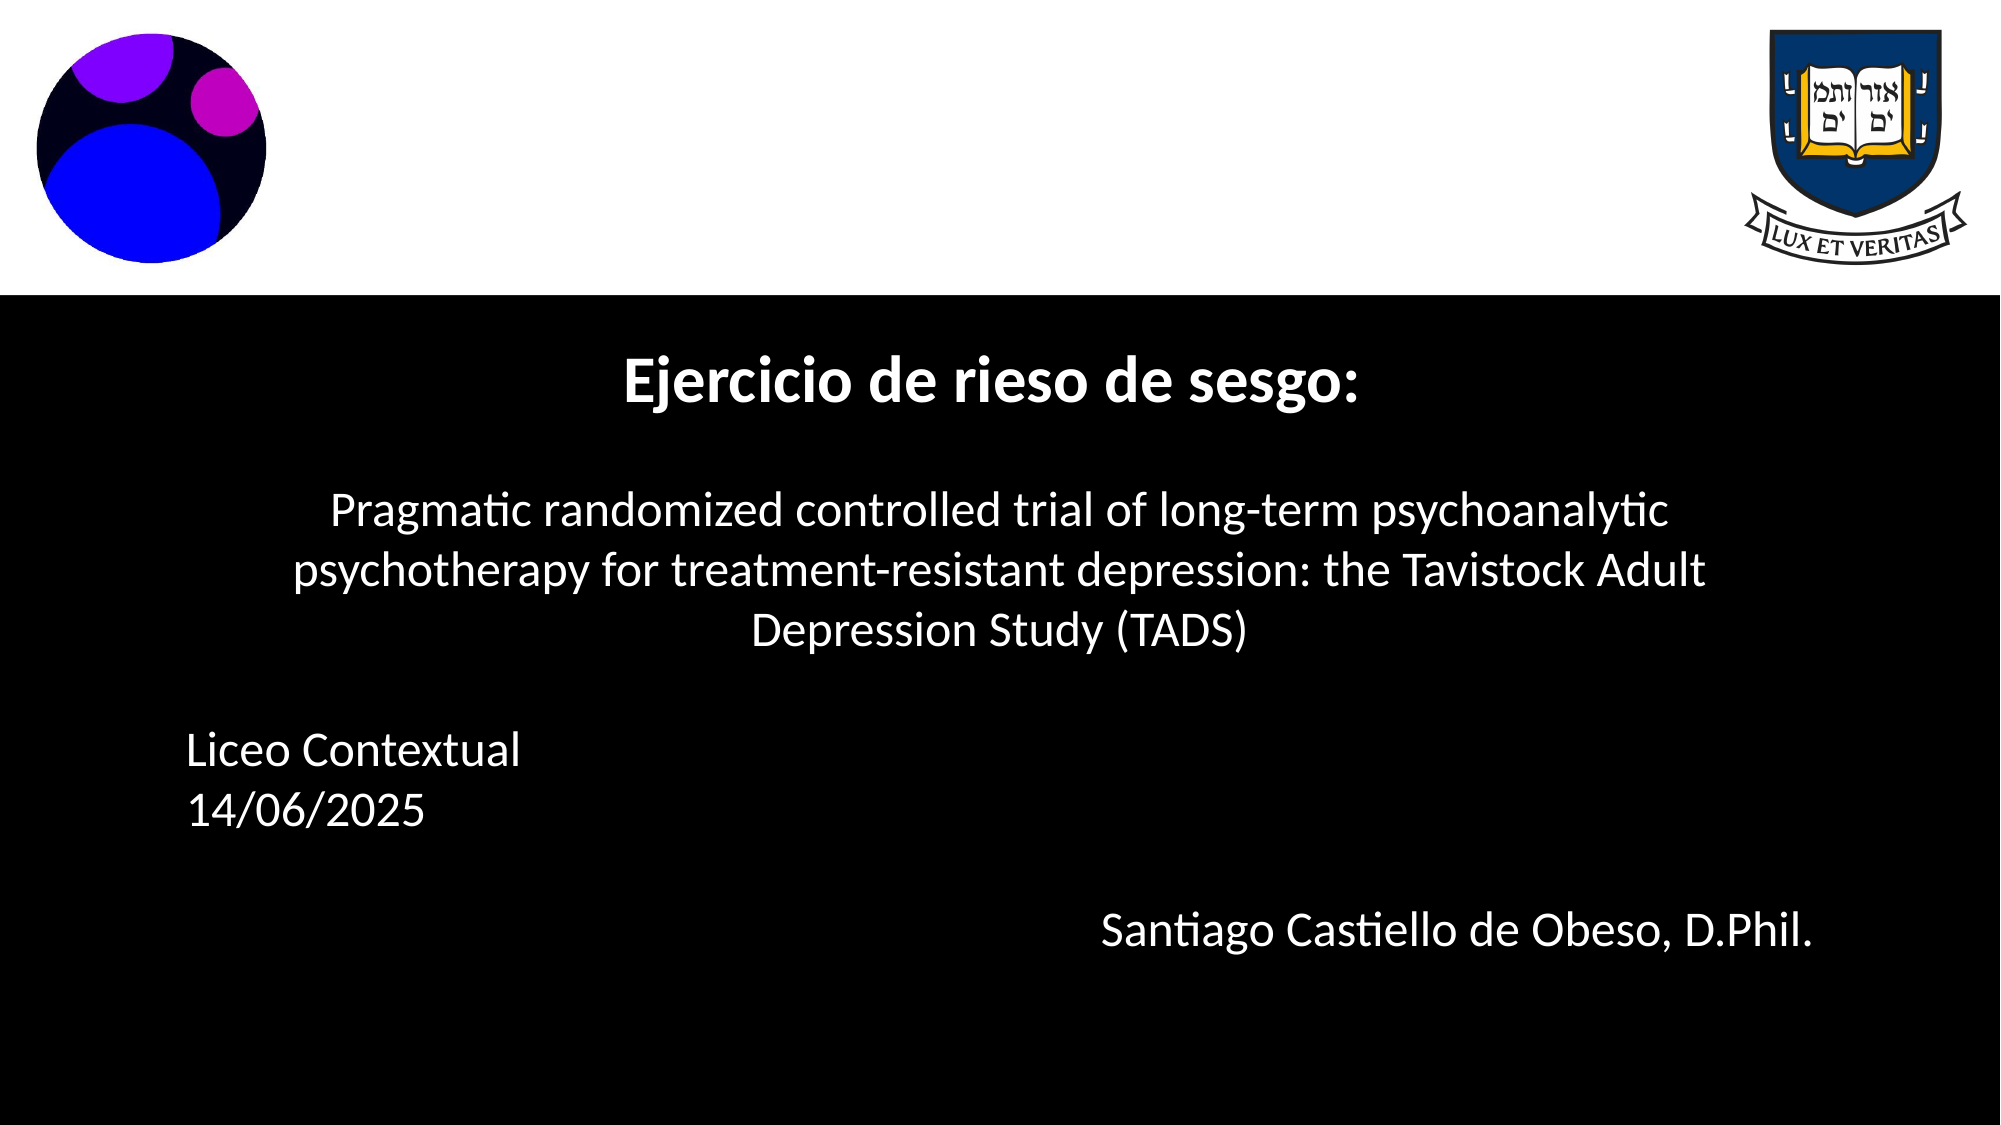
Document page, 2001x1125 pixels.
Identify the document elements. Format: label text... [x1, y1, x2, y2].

picture [1742, 29, 1968, 266]
text_box [0, 0, 2000, 296]
picture [31, 29, 269, 266]
text_box Ejercicio de rieso de sesgo: Pragmatic randomized controlled trial of long-term psychoanalytic psychotherapy for treatment-resistant depression: the Tavistock Adult Depression Study (TADS) Liceo Contextual 14/06/2025 Santiago Castiello de Obeso, D.Phil. [171, 328, 1829, 964]
